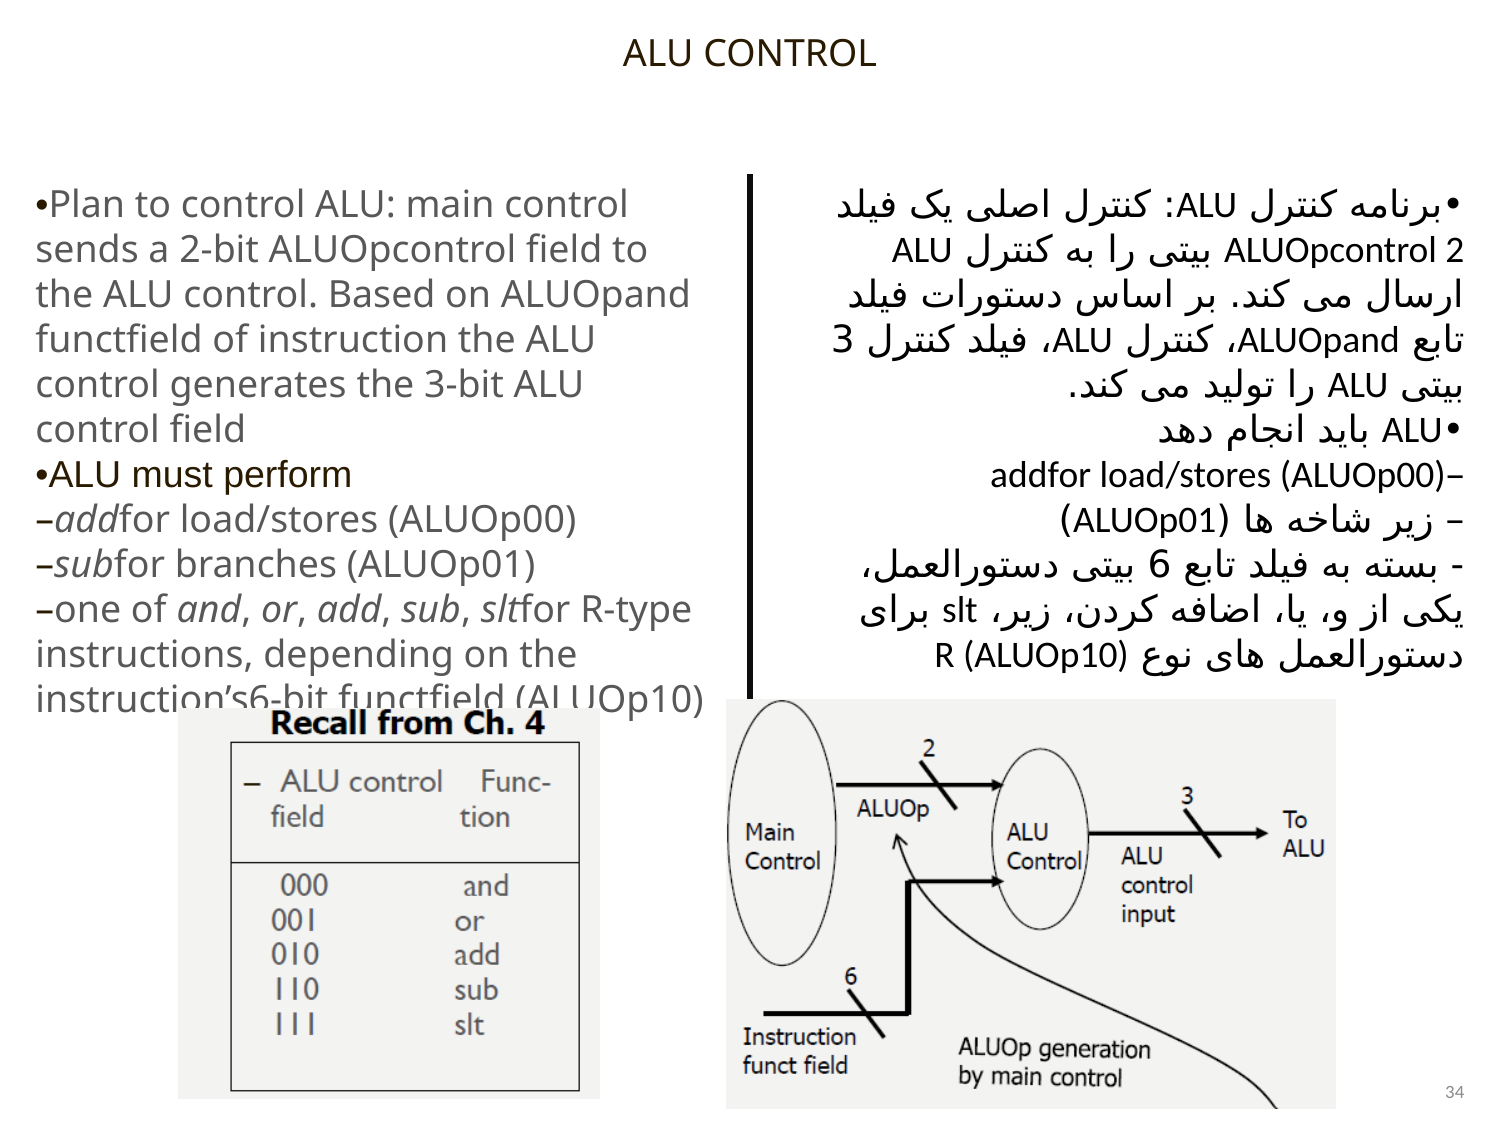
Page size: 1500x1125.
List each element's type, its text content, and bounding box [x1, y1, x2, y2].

picture [178, 708, 600, 1099]
text_box •برنامه کنترل ALU: کنترل اصلی یک فیلد ALUOpcontrol 2 بیتی را به کنترل ALU ارسال می کند. بر اساس دستورات فیلد تابع ALUOpand، کنترل ALU، فیلد کنترل 3 بیتی ALU را تولید می کند. •ALU باید انجام دهد –addfor load/stores (ALUOp00) – زیر شاخه ها (ALUOp01) - بسته به فیلد تابع 6 بیتی دستورالعمل، یکی از و، یا، اضافه کردن، زیر، slt برای دستورالعمل های نوع R (ALUOp10) [797, 172, 1480, 683]
text_box •Plan to control ALU: main control sends a 2-bit ALUOpcontrol field to the ALU control. Based on ALUOpand functfield of instruction the ALU control generates the 3-bit ALU control field •ALU must perform –addfor load/stores (ALUOp00) –subfor branches (ALUOp01) –one of and, or, add, sub, sltfor R-type instructions, depending on the instruction’s6-bit functfield (ALUOp10) [20, 172, 727, 773]
text_box ALU CONTROL [374, 21, 1125, 81]
picture [726, 699, 1336, 1109]
